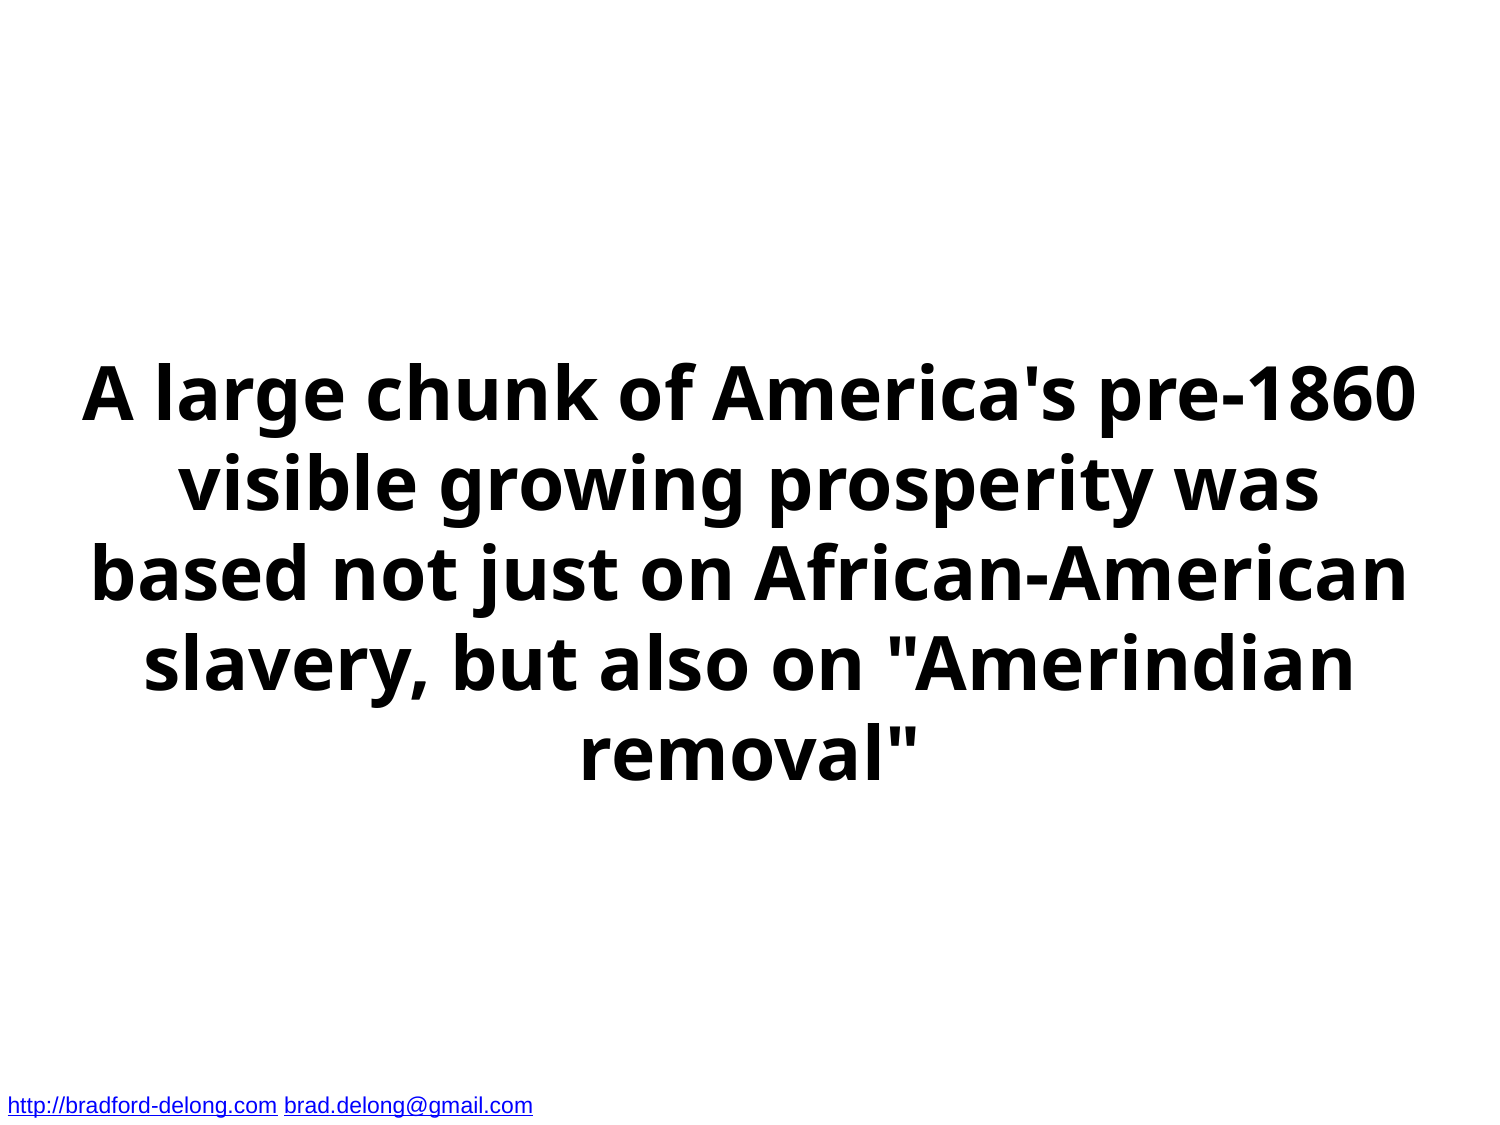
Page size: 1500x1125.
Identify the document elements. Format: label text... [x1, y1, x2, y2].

text_box http://bradford-delong.com brad.delong@gmail.com [0, 1082, 573, 1125]
text_box A large chunk of America's pre-1860 visible growing prosperity was based not just on African-American slavery, but also on "Amerindian removal" [72, 292, 1428, 850]
